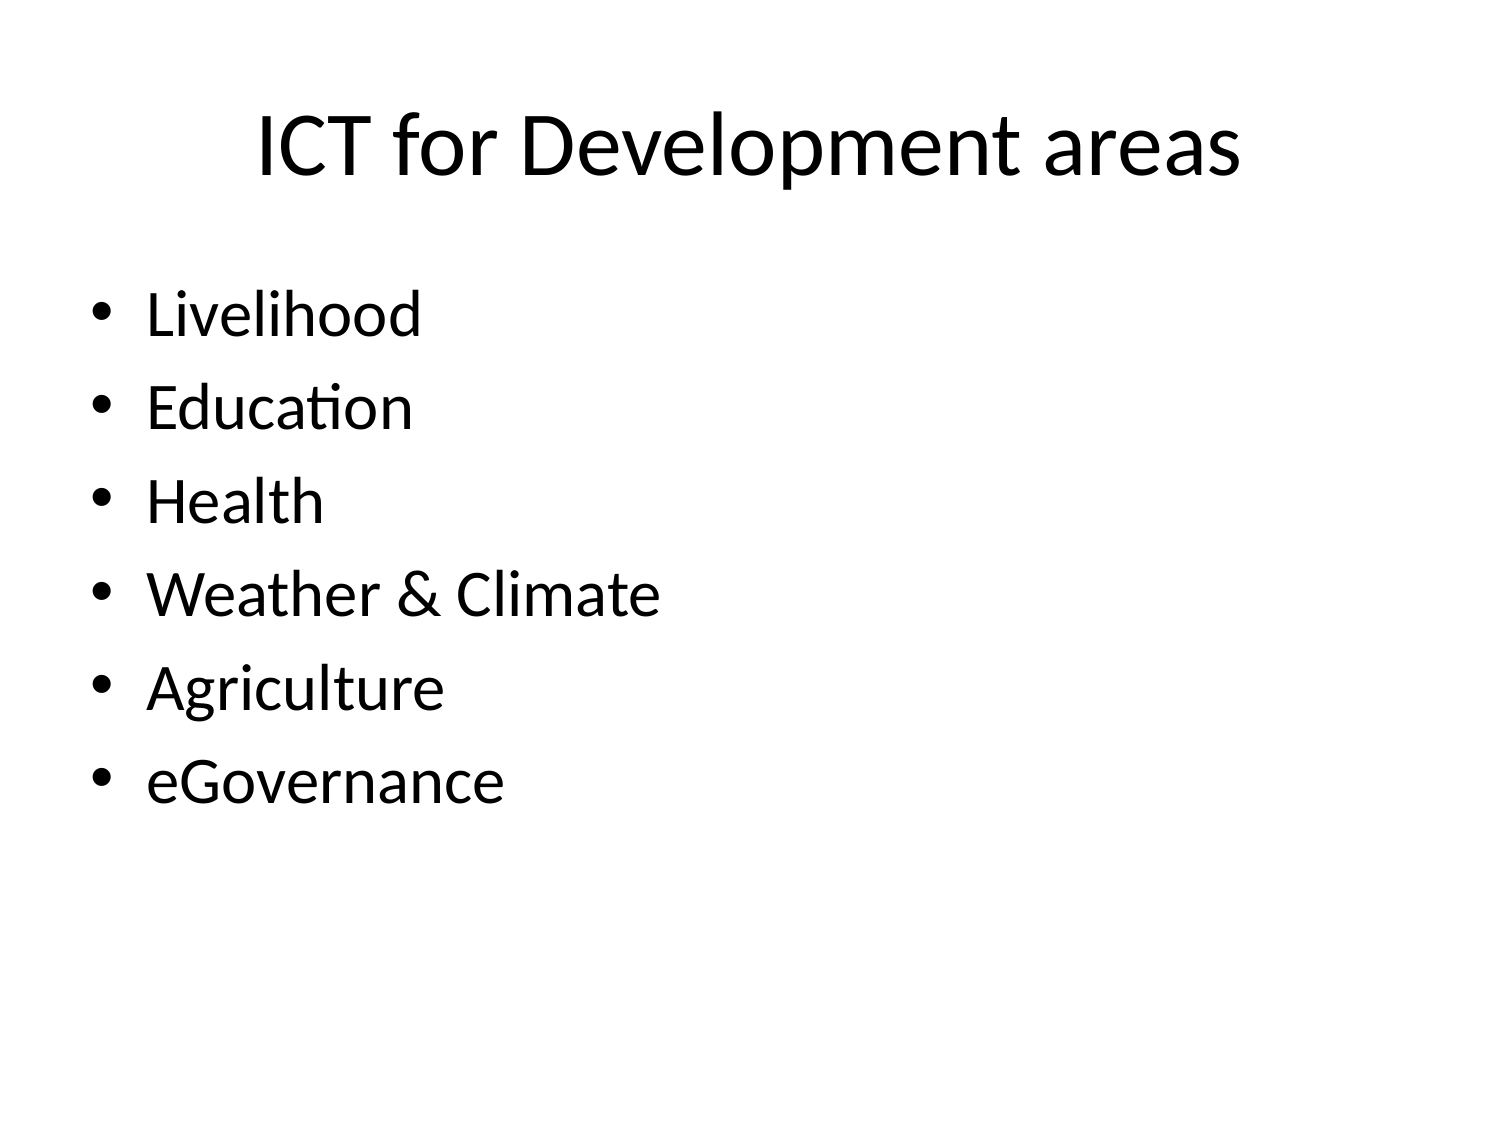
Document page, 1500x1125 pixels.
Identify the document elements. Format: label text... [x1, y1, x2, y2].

title ICT for Development areas [75, 45, 1425, 233]
list Livelihood Education Health Weather & Climate Agriculture eGovernance [75, 262, 1425, 1005]
